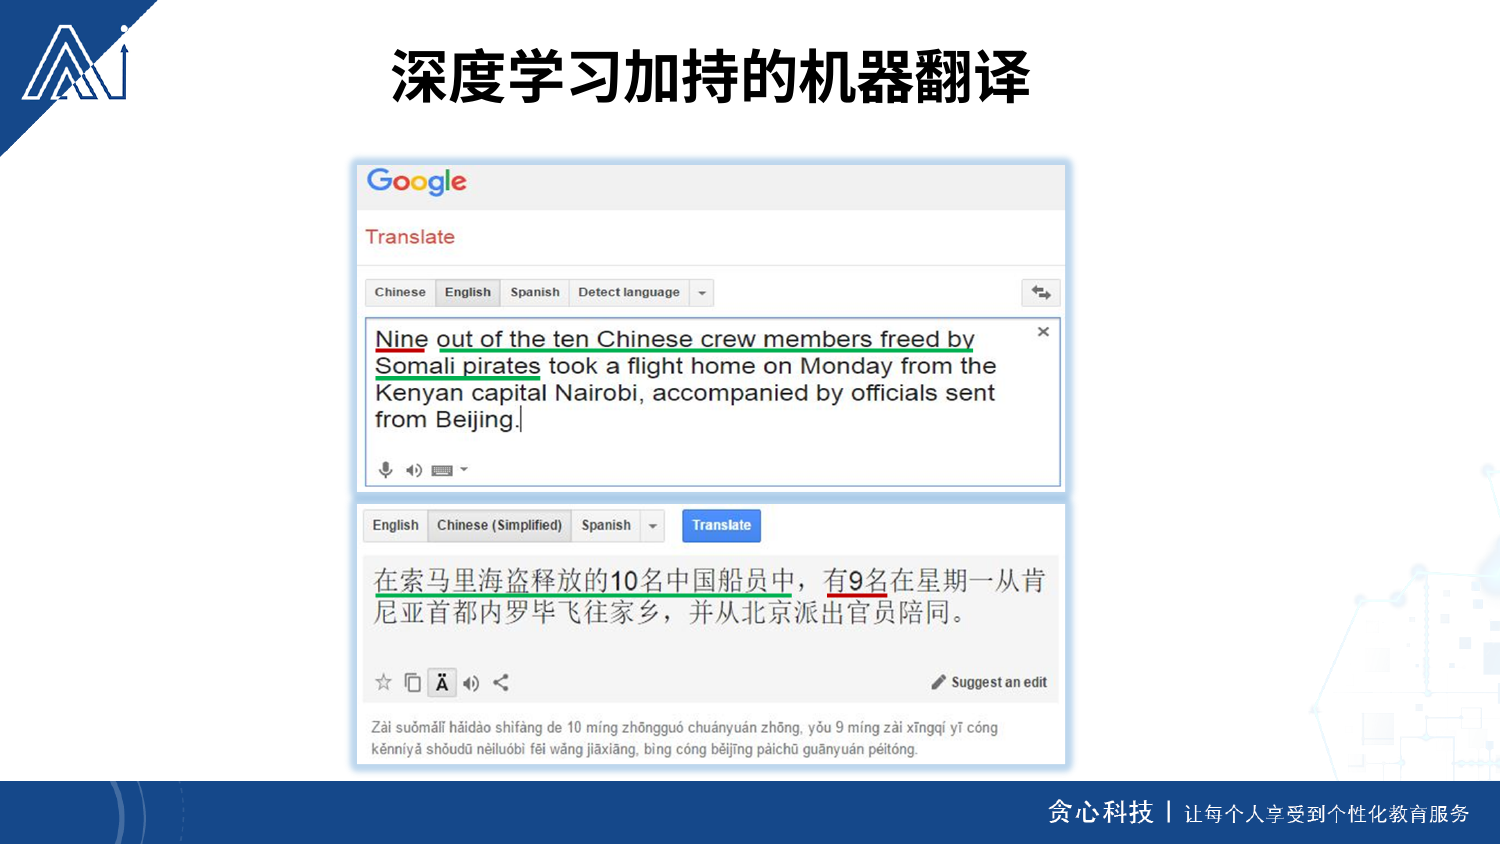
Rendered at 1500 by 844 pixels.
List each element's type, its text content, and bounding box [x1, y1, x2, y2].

text_box 深度学习加持的机器翻译 [212, 0, 1210, 151]
picture [0, 0, 1500, 844]
